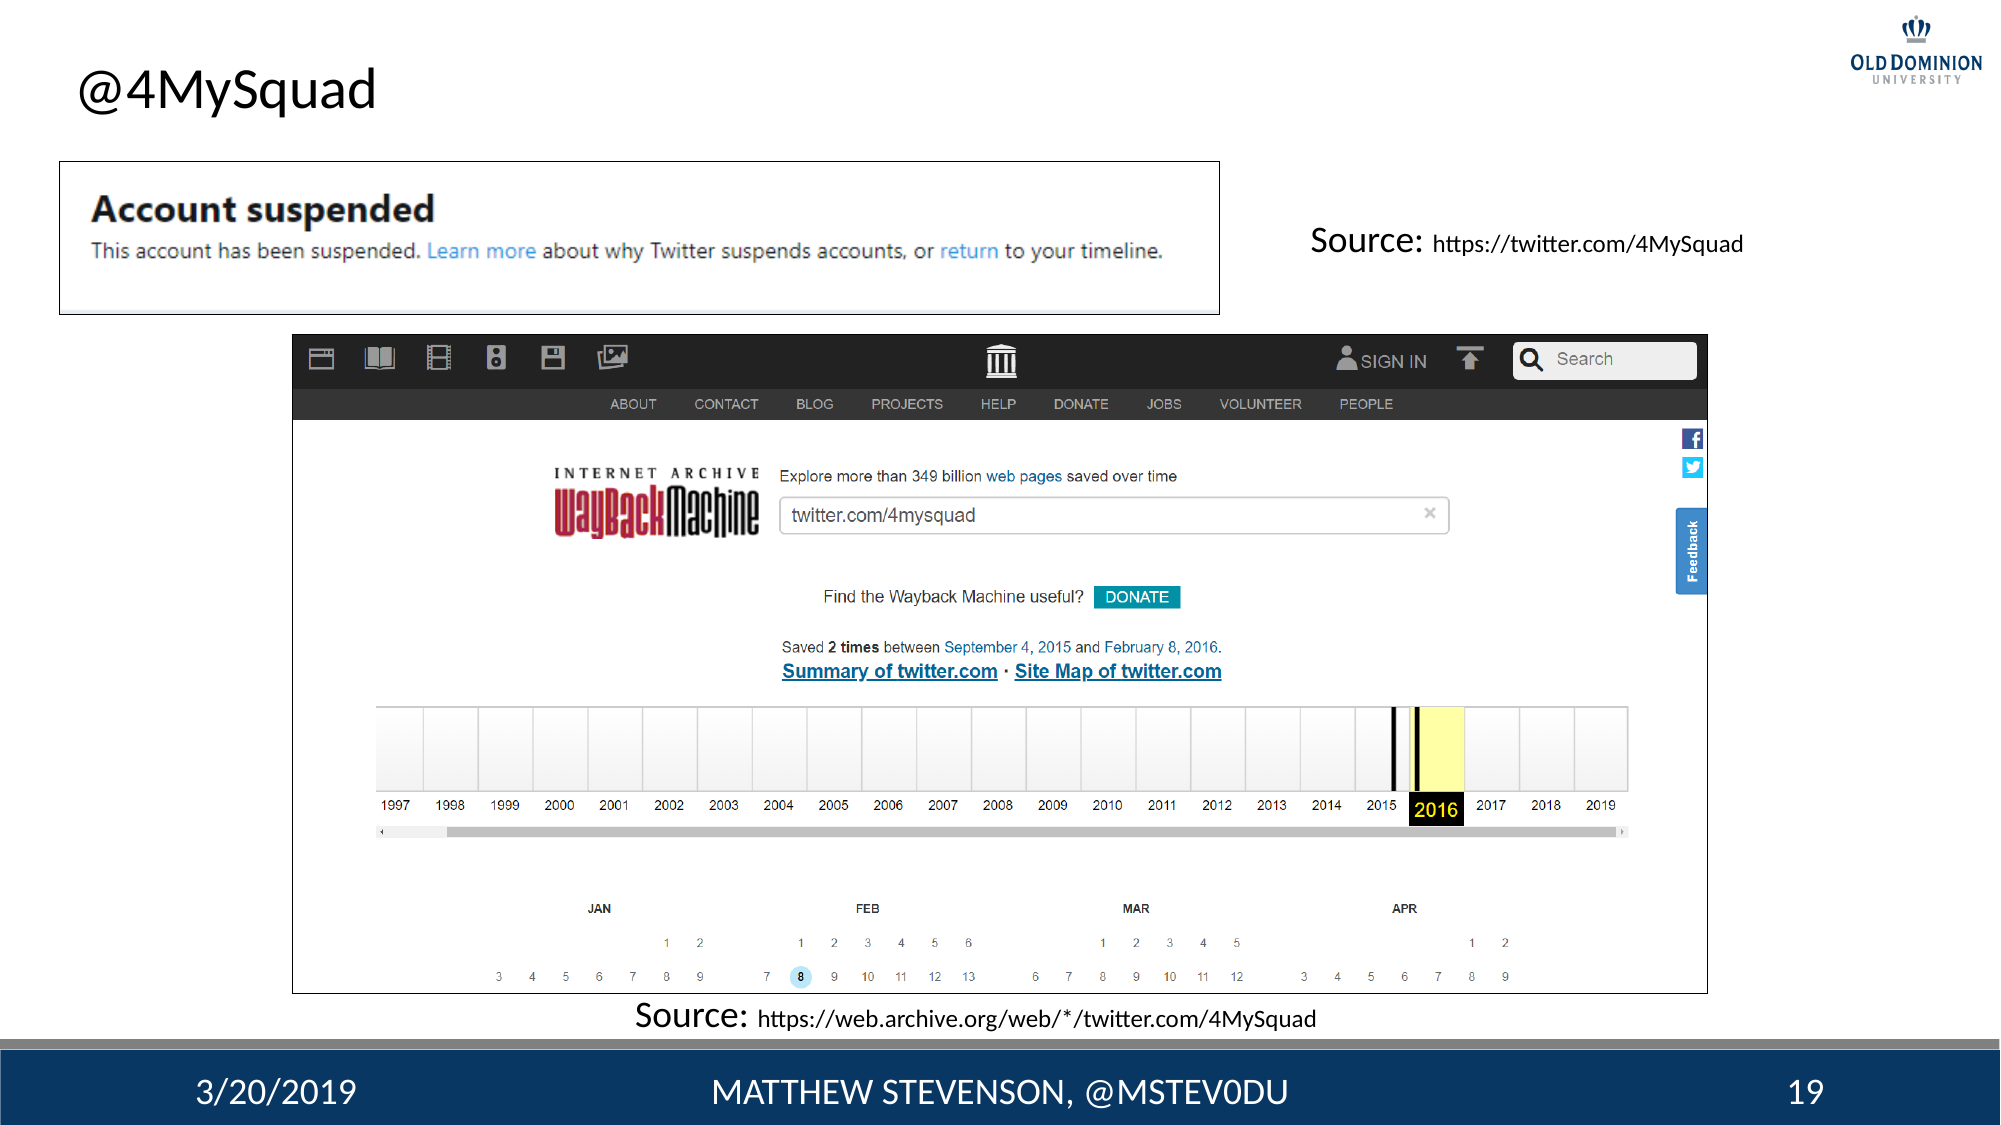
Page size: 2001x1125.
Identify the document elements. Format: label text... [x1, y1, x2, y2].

footer Matthew Stevenson, @mstev0du [604, 1059, 1396, 1120]
slide_number 19 [1624, 1059, 1840, 1120]
picture [59, 160, 1220, 315]
picture [291, 333, 1709, 994]
text_box @4MySquad [59, 42, 605, 128]
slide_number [180, 1059, 586, 1120]
text_box Source: https://web.archive.org/web/*/twitter.com/4MySquad [620, 1003, 1473, 1043]
picture [1851, 15, 1982, 84]
text_box Source: https://twitter.com/4MySquad [1295, 207, 1858, 268]
